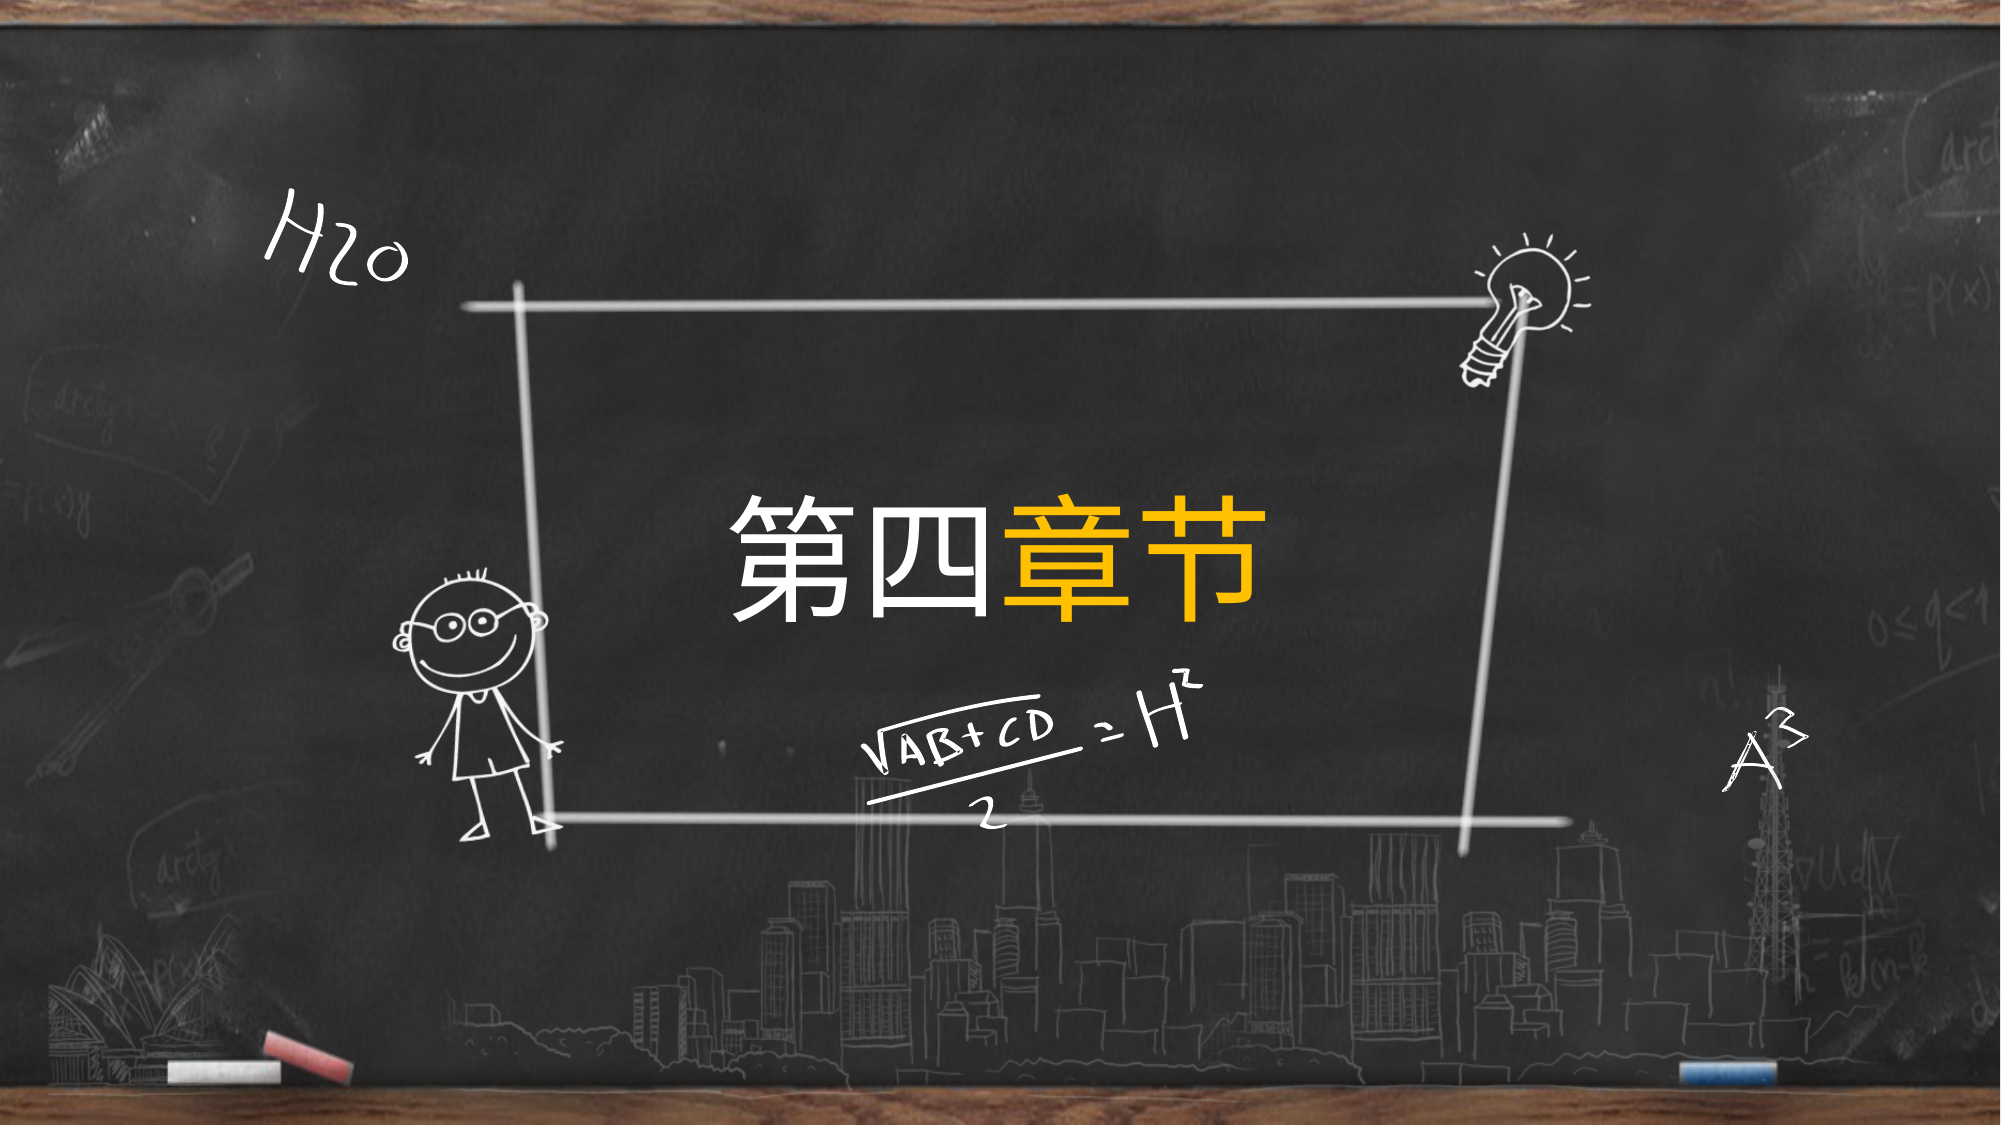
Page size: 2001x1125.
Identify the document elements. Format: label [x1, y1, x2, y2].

picture [0, 0, 2001, 1125]
text_box [259, 205, 404, 297]
